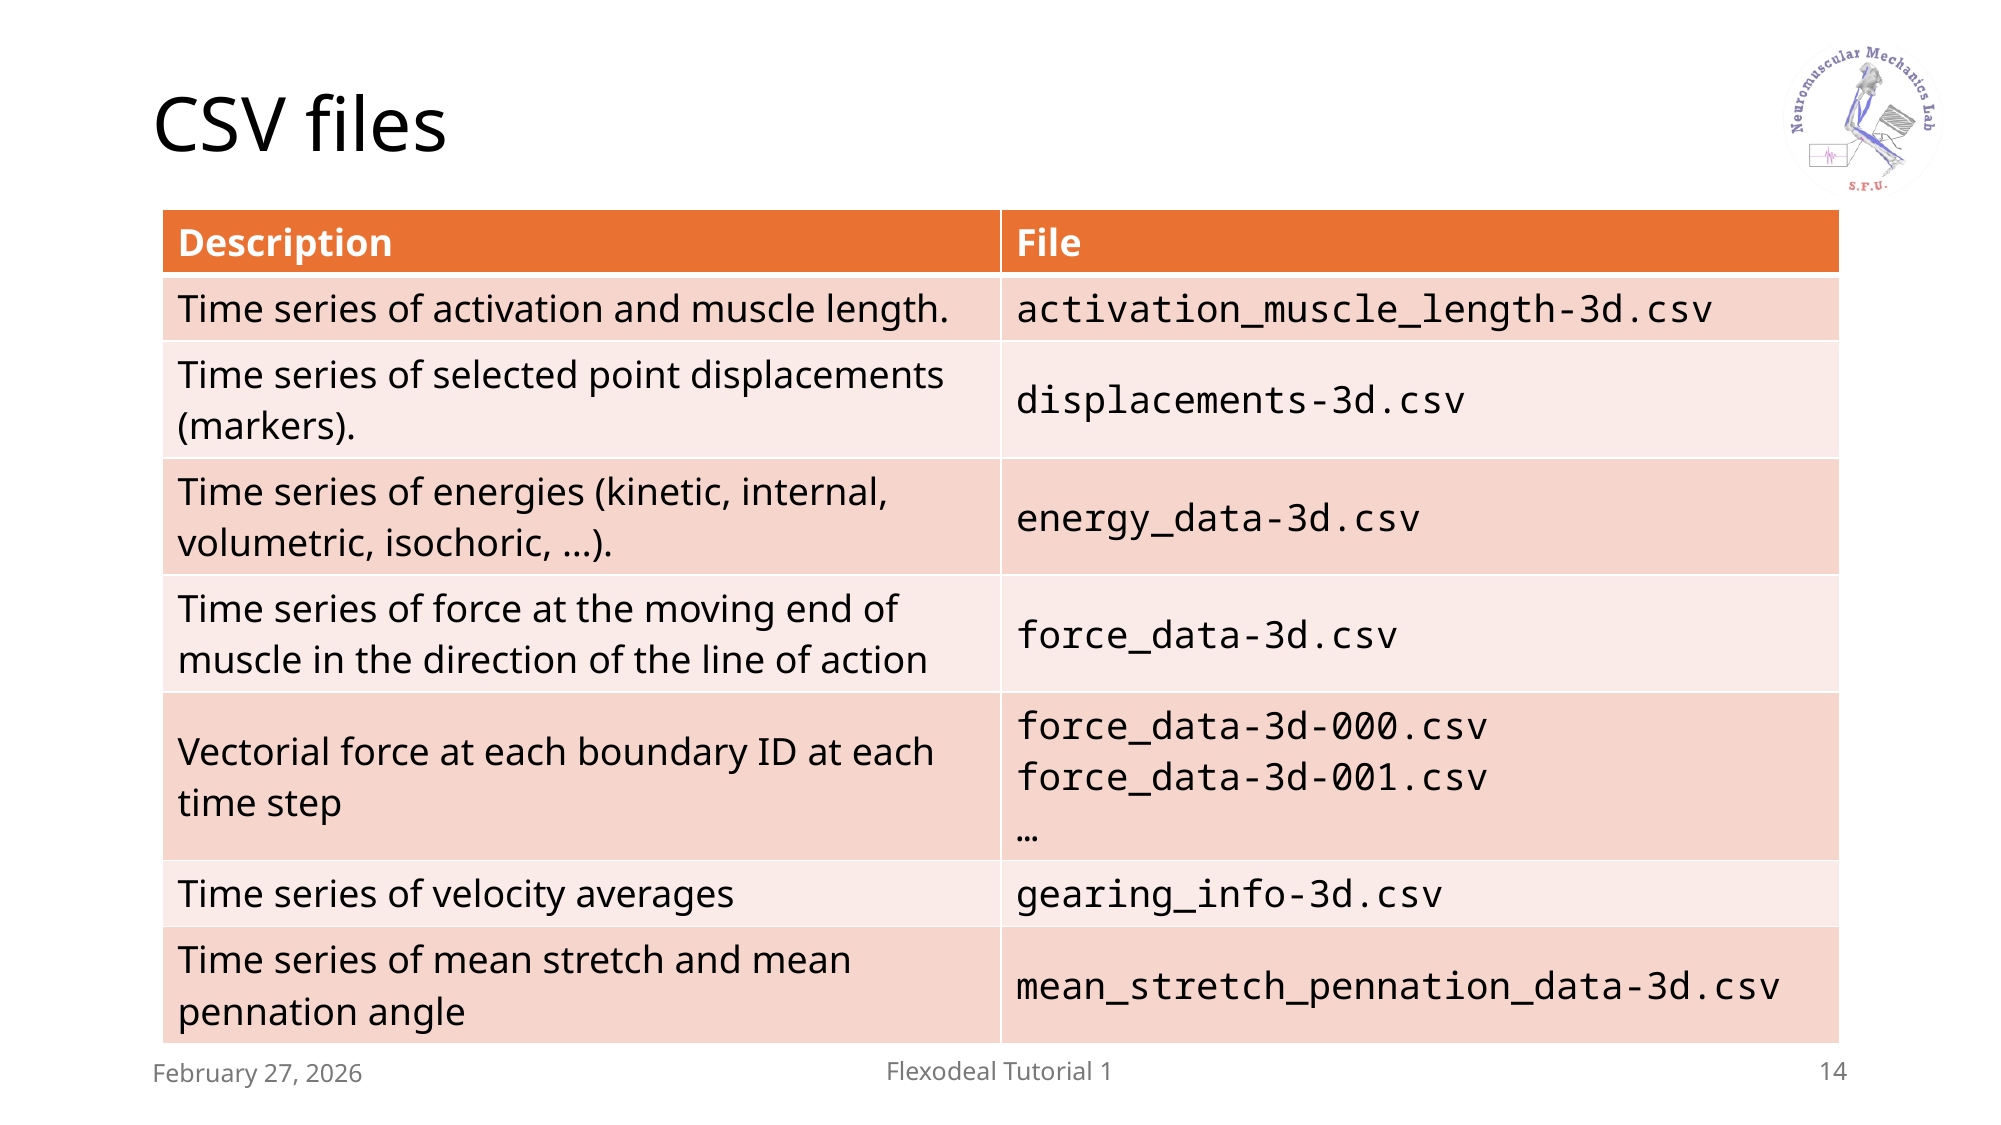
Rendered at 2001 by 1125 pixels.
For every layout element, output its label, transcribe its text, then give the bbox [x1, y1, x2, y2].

table_cell force_data-3d.csv [1002, 576, 1839, 691]
table_cell energy_data-3d.csv [1002, 459, 1839, 574]
table_header File [1002, 210, 1839, 272]
table_cell gearing_info-3d.csv [1002, 861, 1839, 926]
footer Flexodeal Tutorial 1 [662, 1045, 1338, 1103]
table_cell Time series of energies (kinetic, internal, volumetric, isochoric, …). [163, 459, 1000, 574]
table_cell activation_muscle_length-3d.csv [1002, 278, 1839, 340]
table_cell Time series of velocity averages [163, 861, 1000, 926]
table_cell force_data-3d-000.csv force_data-3d-001.csv … [1002, 693, 1839, 860]
table_cell Vectorial force at each boundary ID at each time step [163, 693, 1000, 860]
slide_number 14 [1412, 1042, 1863, 1103]
table_header Description [163, 210, 1000, 272]
table_cell Time series of force at the moving end of muscle in the direction of the line of action [163, 576, 1000, 691]
table_cell displacements-3d.csv [1002, 342, 1839, 457]
table_cell Time series of mean stretch and mean pennation angle [163, 927, 1000, 1043]
title CSV files [137, 59, 1863, 195]
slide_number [137, 1042, 588, 1103]
table_cell mean_stretch_pennation_data-3d.csv [1002, 927, 1839, 1043]
table_cell Time series of activation and muscle length. [163, 278, 1000, 340]
table_cell Time series of selected point displacements (markers). [163, 342, 1000, 457]
